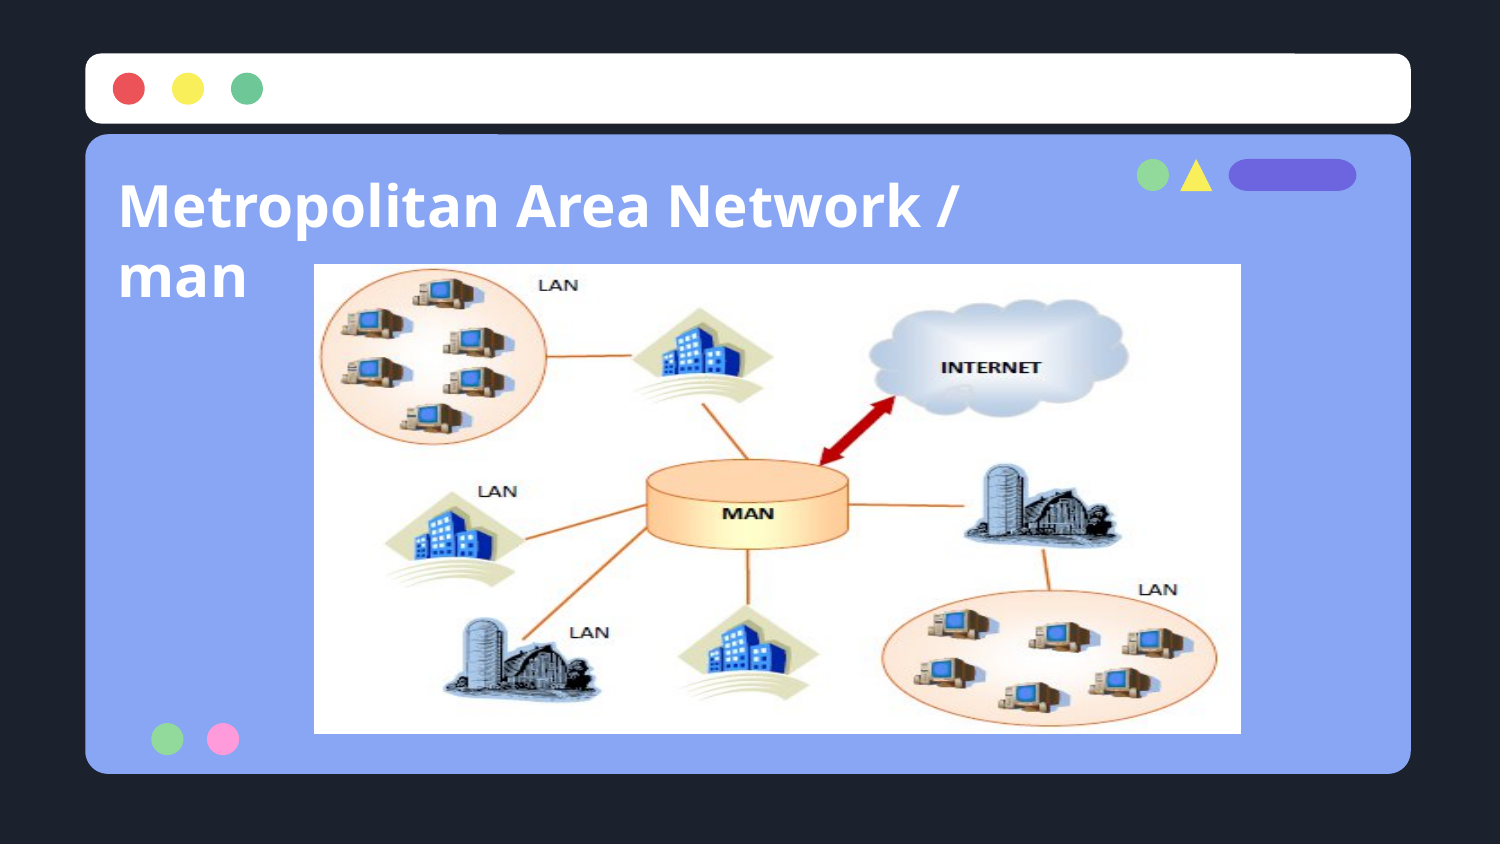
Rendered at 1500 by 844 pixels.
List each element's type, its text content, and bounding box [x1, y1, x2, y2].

title Metropolitan Area Network / man [102, 192, 1367, 285]
picture [313, 263, 1241, 735]
